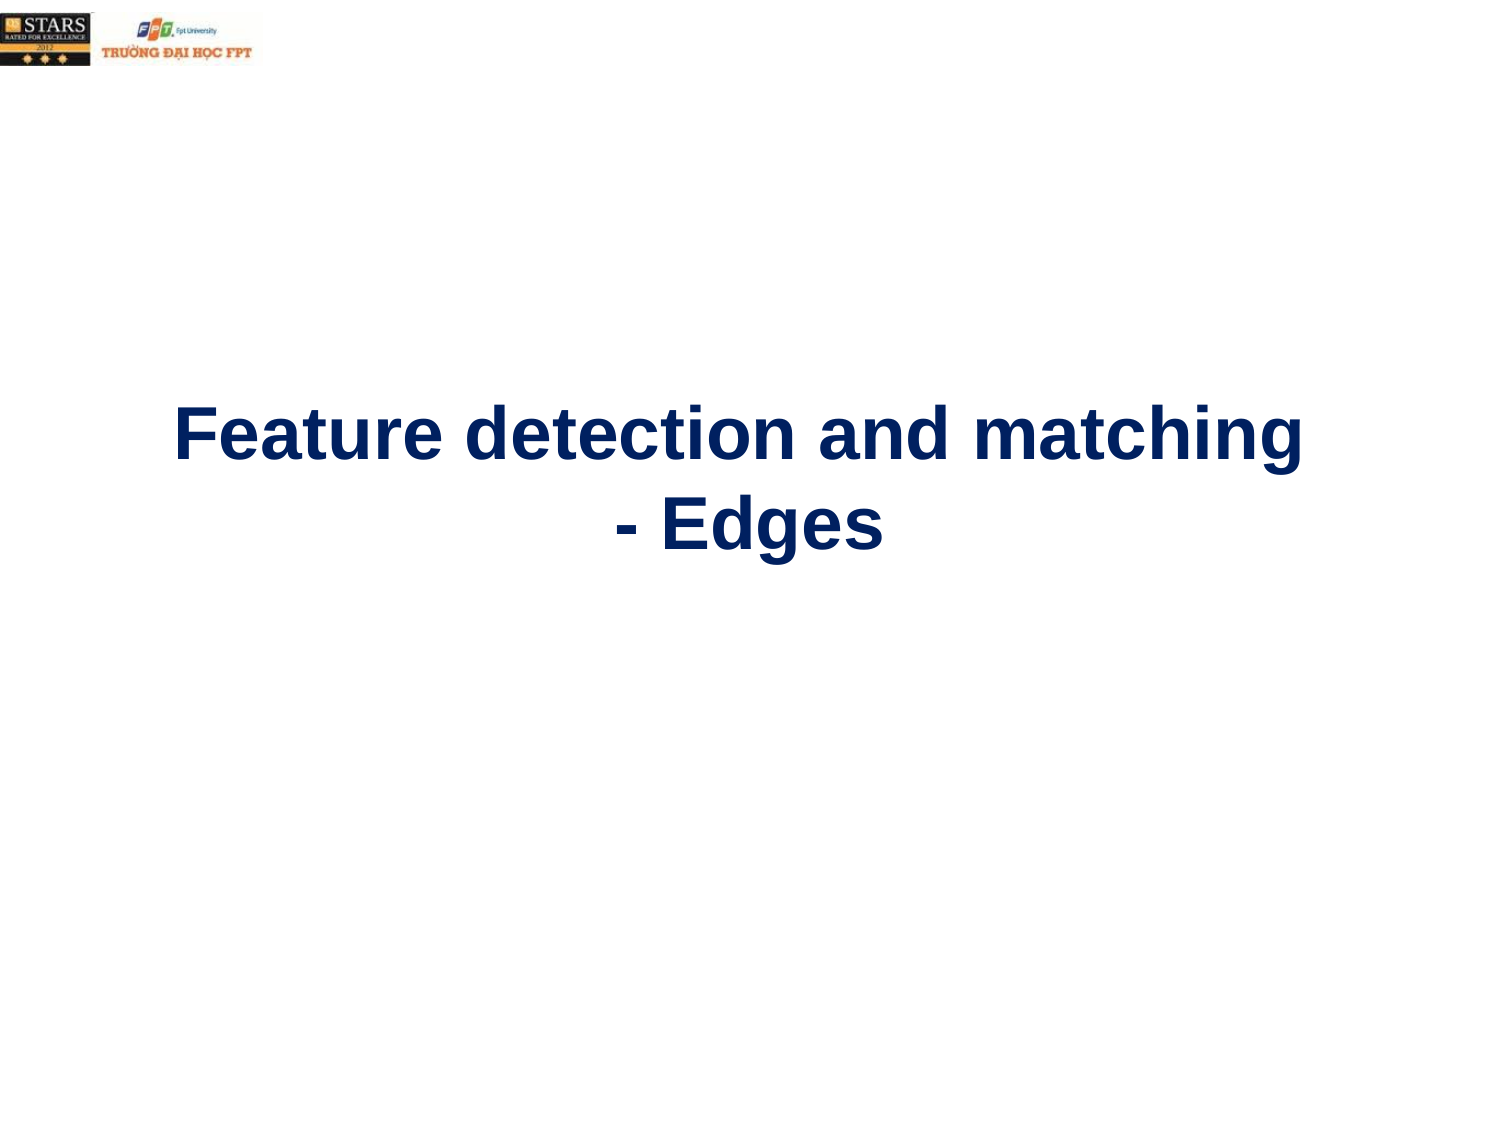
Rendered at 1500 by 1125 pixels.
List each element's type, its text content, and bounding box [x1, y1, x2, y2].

title Feature detection and matching - Edges [50, 275, 1450, 675]
picture [0, 12, 263, 66]
